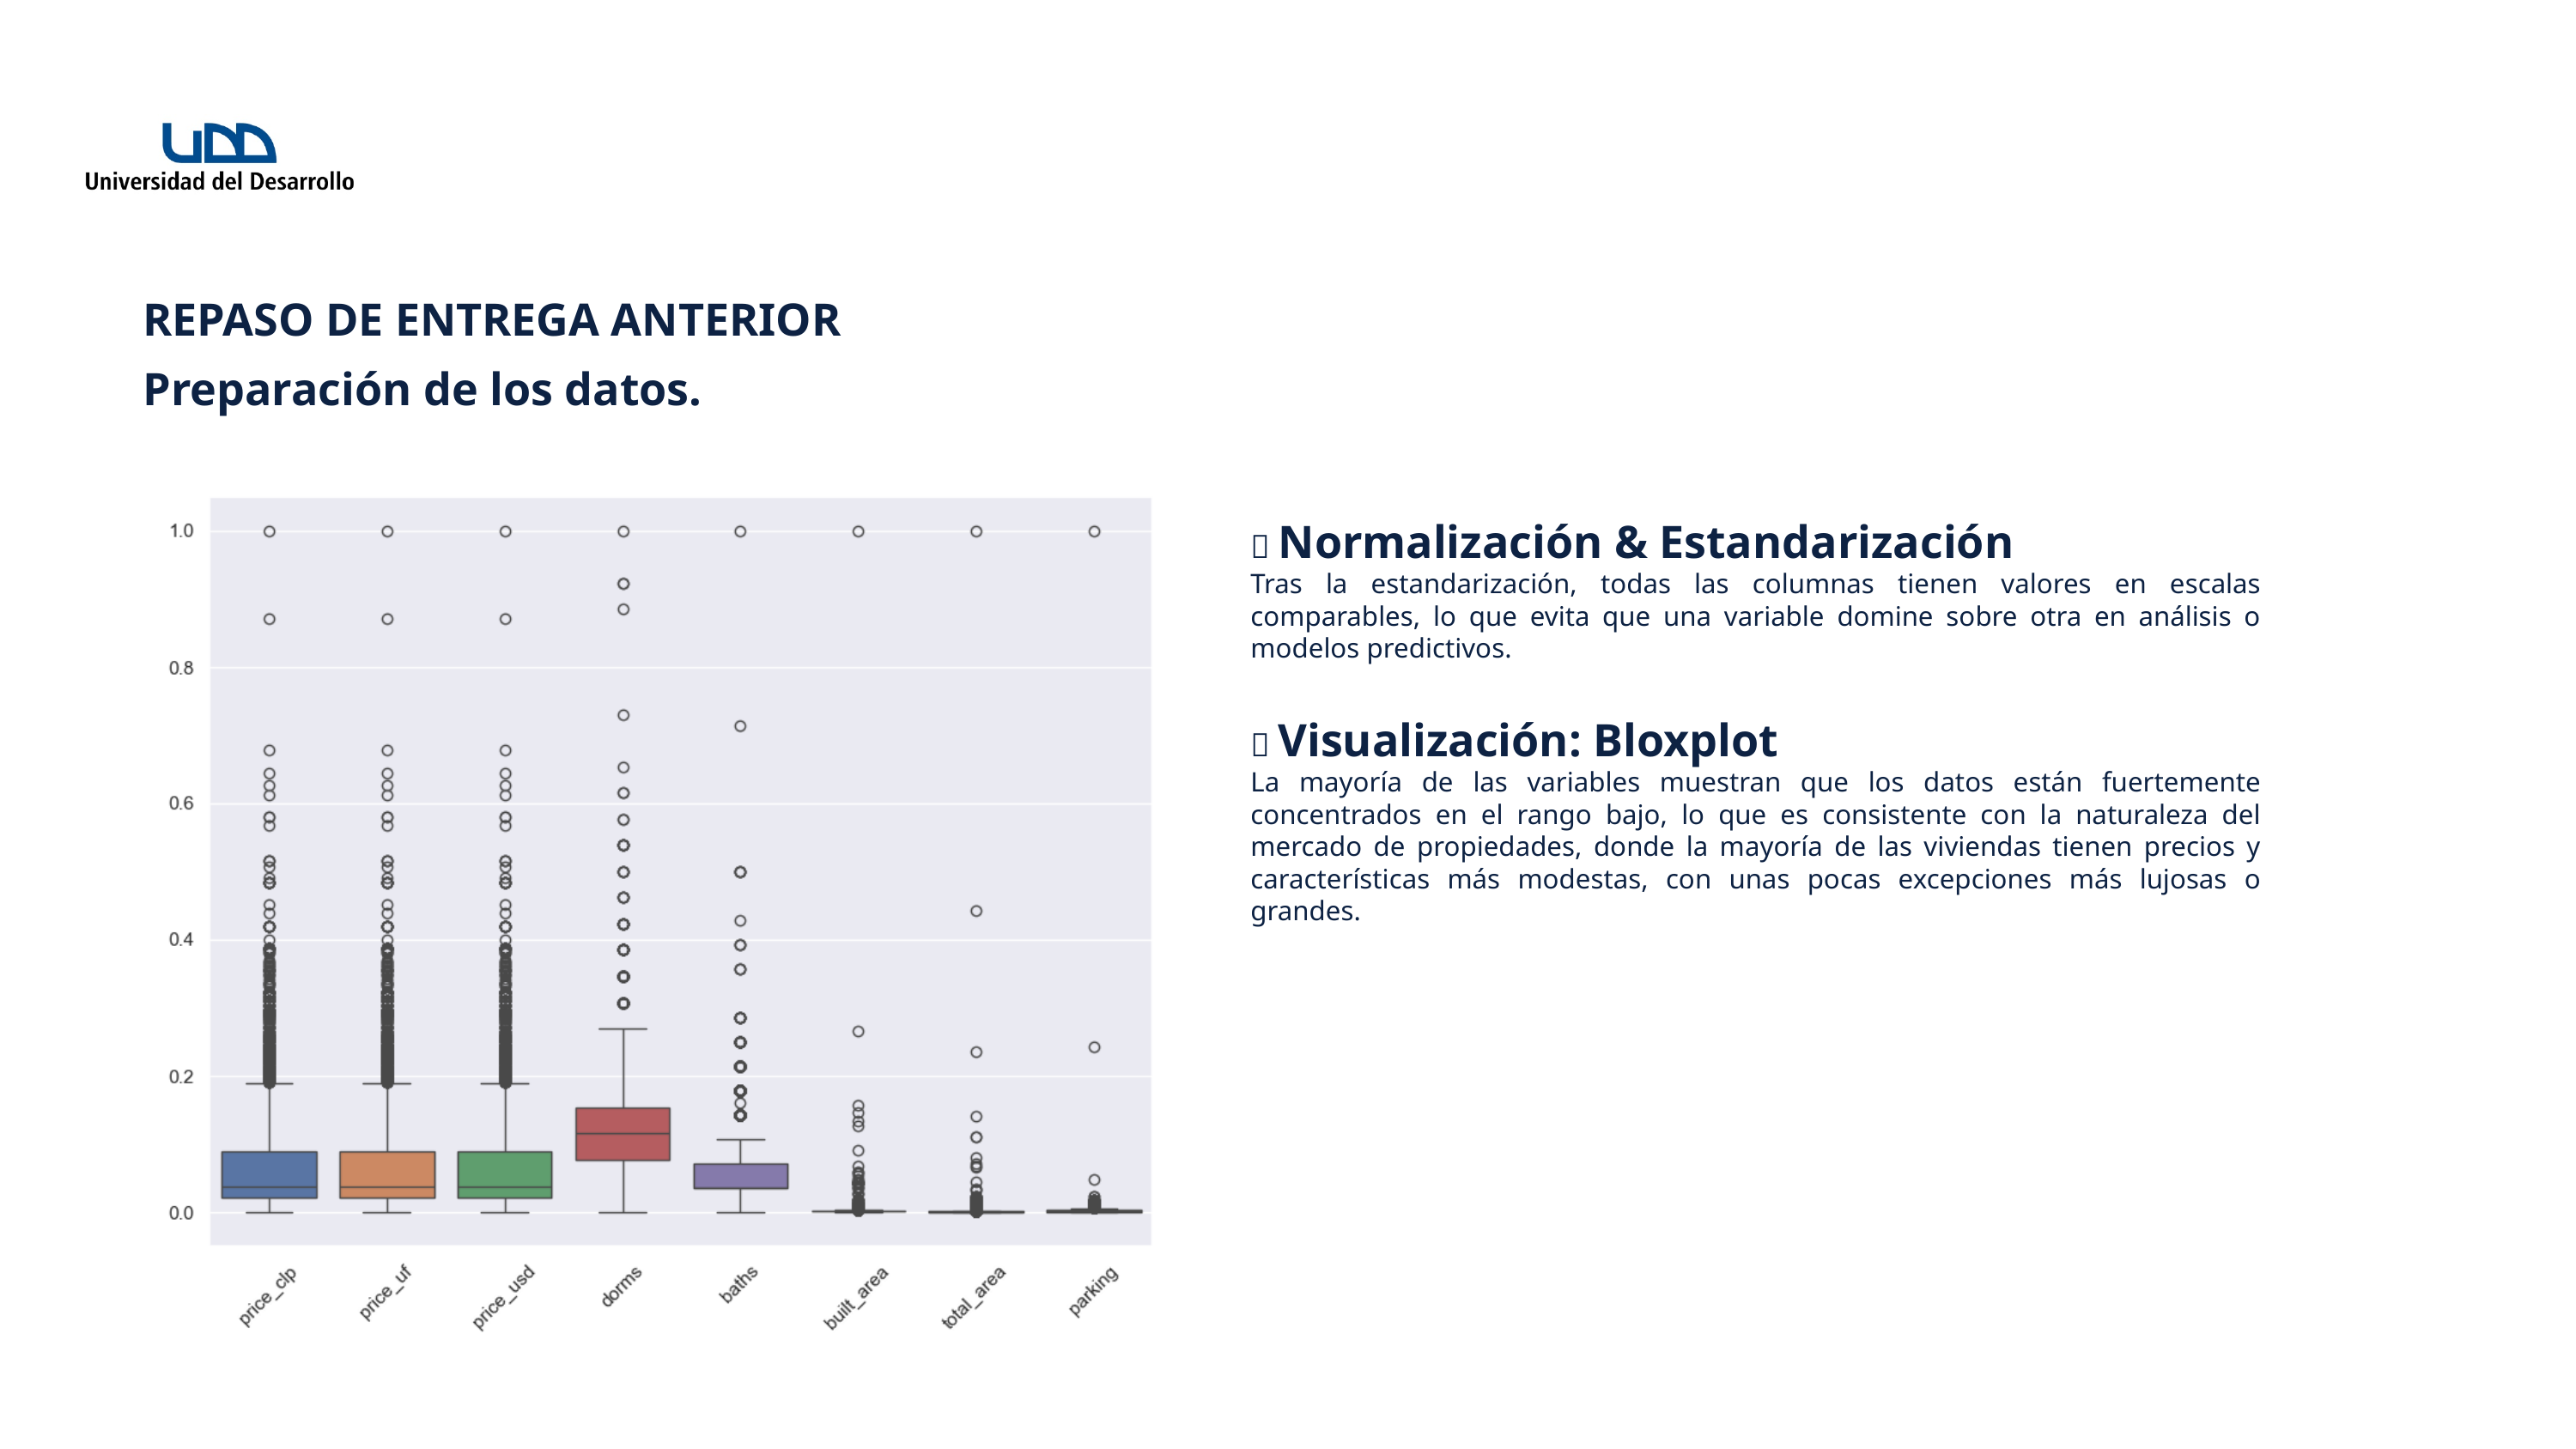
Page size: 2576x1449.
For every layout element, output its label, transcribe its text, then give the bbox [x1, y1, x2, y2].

text_box REPASO DE ENTREGA ANTERIOR Preparación de los datos. [143, 275, 1045, 415]
text_box  Normalización & Estandarización Tras la estandarización, todas las columnas tienen valores en escalas comparables, lo que evita que una variable domine sobre otra en análisis o modelos predictivos.  Visualización: Bloxplot La mayoría de las variables muestran que los datos están fuertemente concentrados en el rango bajo, lo que es consistente con la naturaleza del mercado de propiedades, donde la mayoría de las viviendas tienen precios y características más modestas, con unas pocas excepciones más lujosas o grandes. [1250, 497, 2263, 1096]
picture [54, 114, 391, 195]
picture [143, 482, 1155, 1349]
